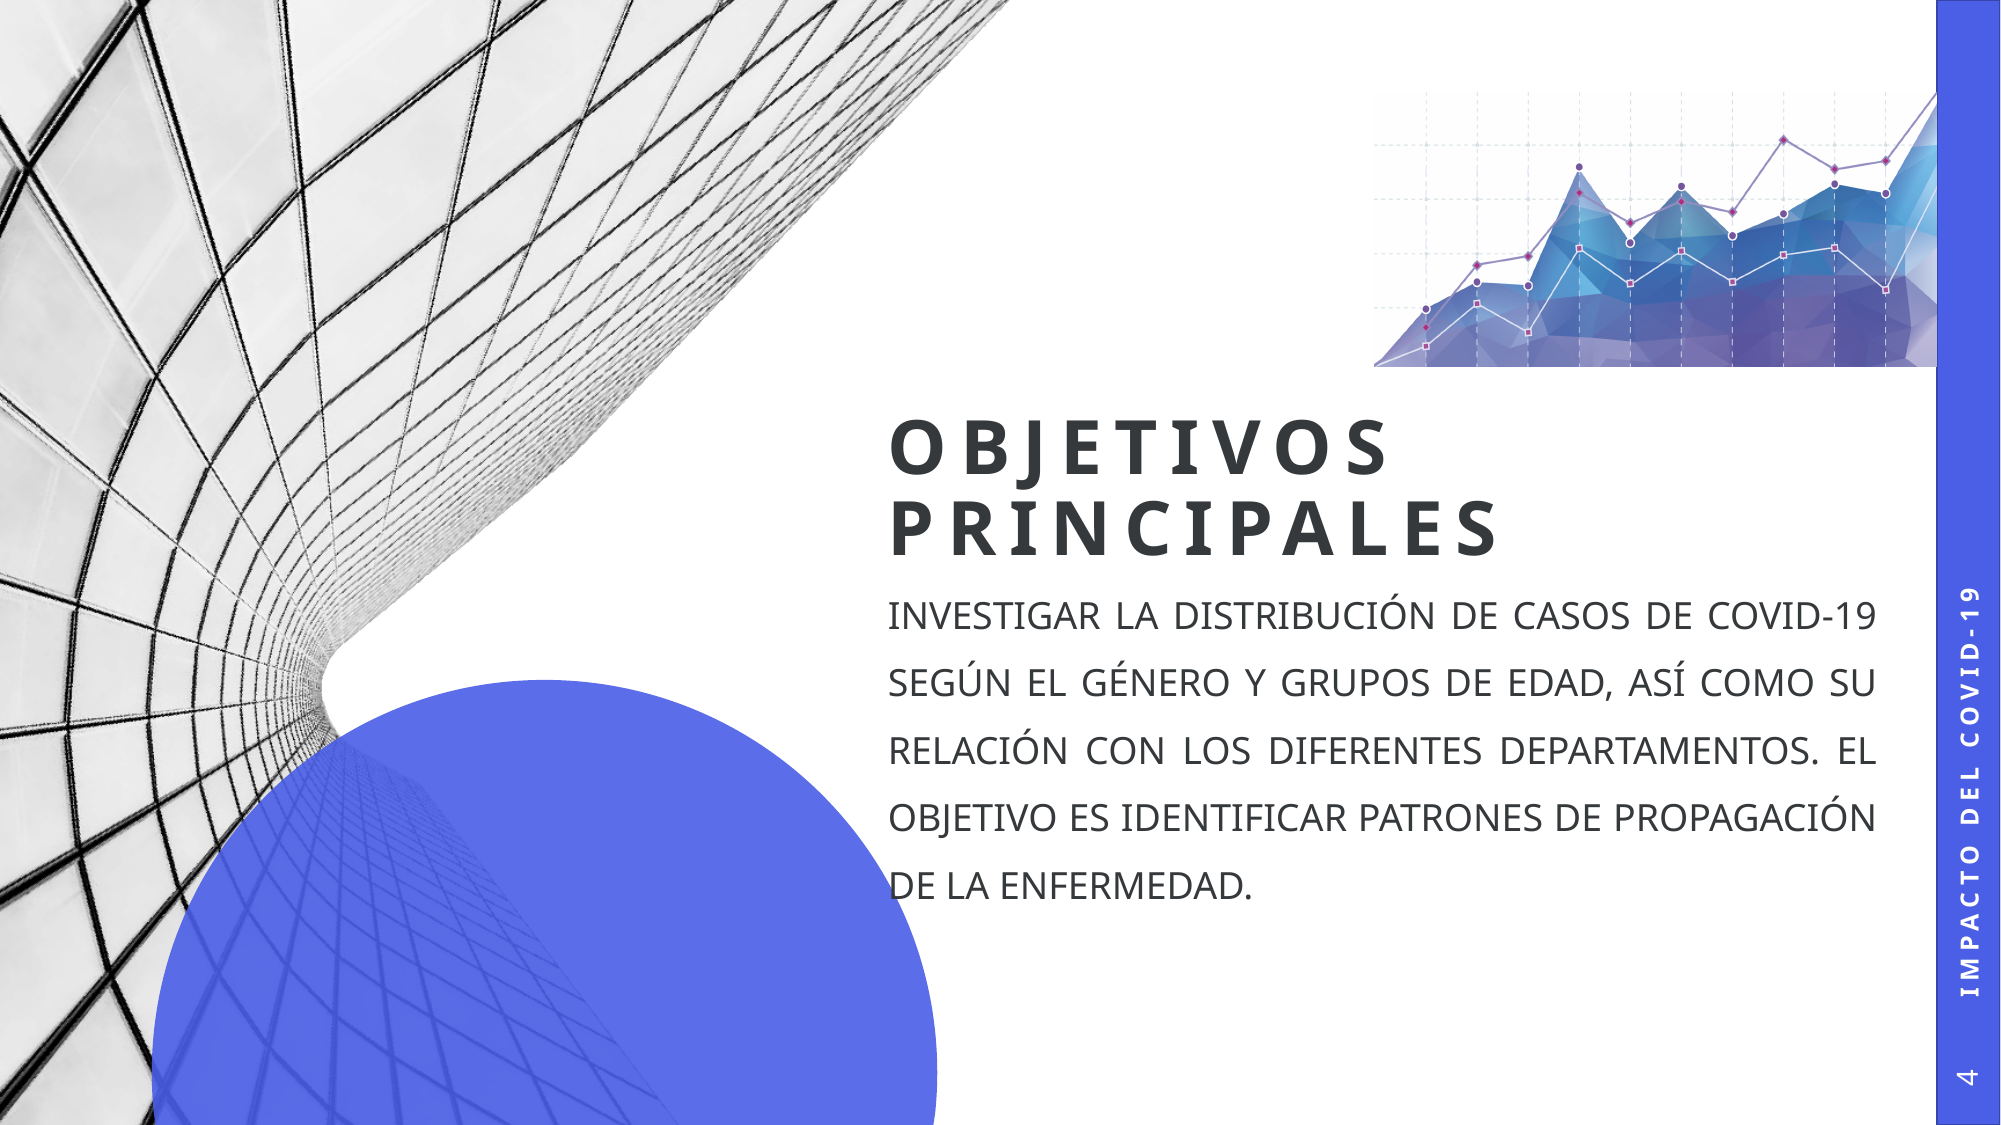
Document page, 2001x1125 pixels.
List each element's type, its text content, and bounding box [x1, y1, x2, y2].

picture [1374, 92, 1937, 368]
subtitle investigar la distribución de casos de COVID-19 según el género y grupos de edad, así como su relación con los diferentes departamentos. El objetivo es identificar patrones de propagación de la enfermedad. [888, 569, 1878, 1057]
slide_number 4 [1937, 1032, 2000, 1125]
title OBJETIVOS PRINCIPALES [888, 335, 1878, 569]
footer Impacto del COVID-19 [1937, 0, 2000, 1032]
